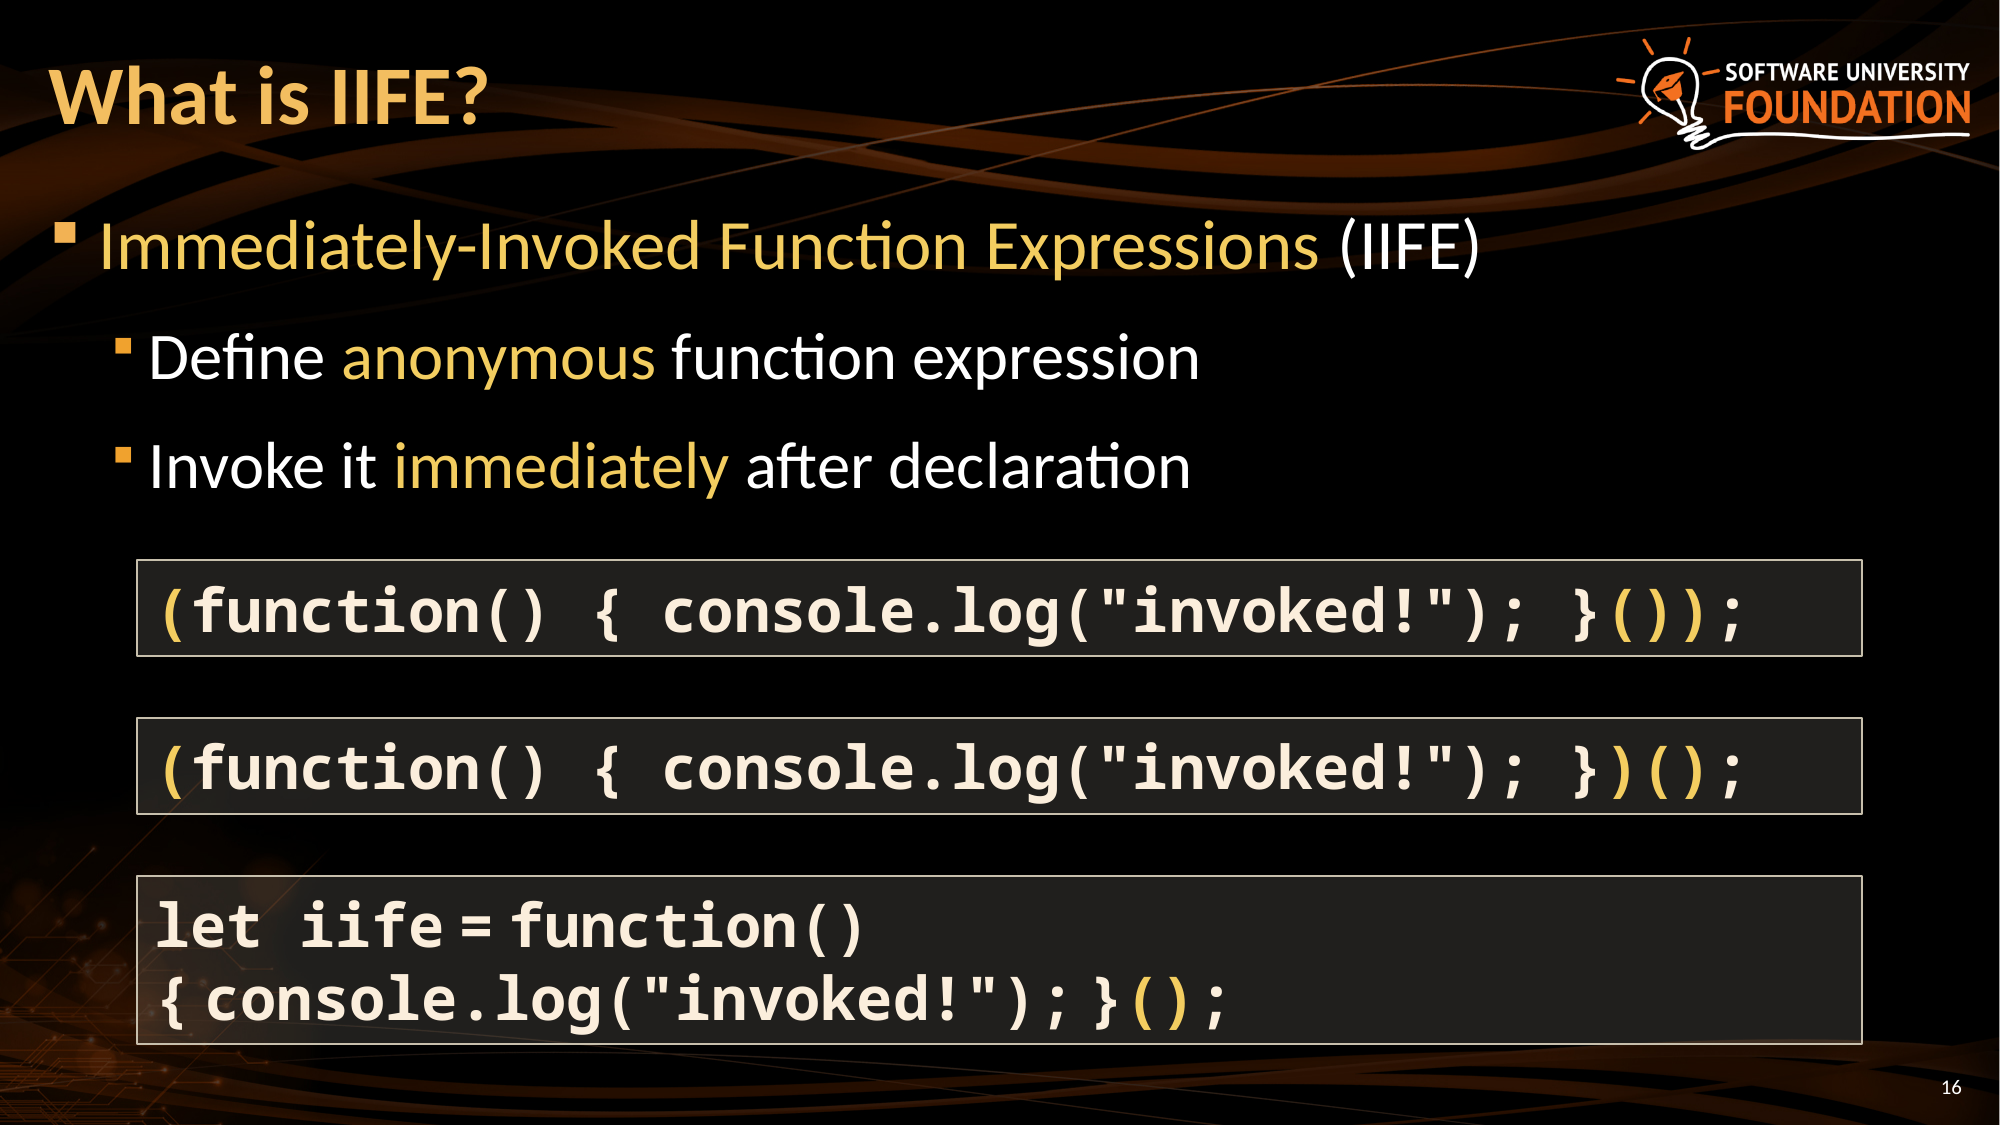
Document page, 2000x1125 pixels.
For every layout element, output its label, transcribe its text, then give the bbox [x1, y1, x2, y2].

list Immediately-Invoked Function Expressions (IIFE) Define anonymous function expression Invoke it immediately after declaration [31, 188, 1968, 1103]
text_box (function() { console.log("invoked!"); }()); [136, 559, 1863, 656]
title What is IIFE? [30, 6, 1602, 189]
text_box let iife = function() { console.log("invoked!"); }(); [136, 875, 1863, 1045]
text_box (function() { console.log("invoked!"); })(); [136, 717, 1863, 814]
picture [0, 0, 2000, 1125]
